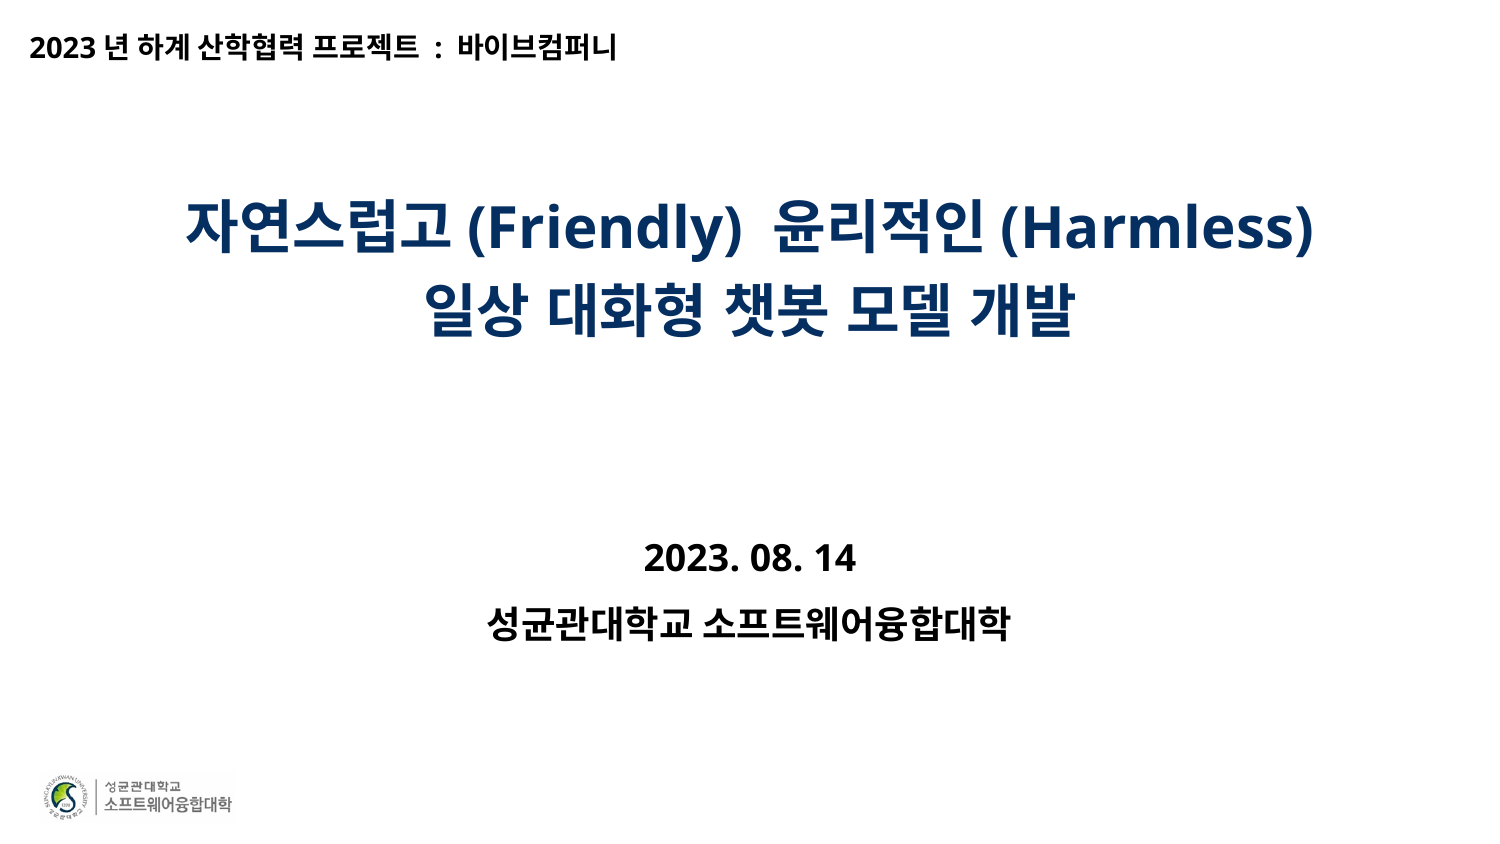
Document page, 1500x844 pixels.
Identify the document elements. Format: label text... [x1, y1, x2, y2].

text_box 2023년 하계 산학협력 프로젝트 : 바이브컴퍼니 [14, 21, 635, 72]
text_box 자연스럽고(Friendly) 윤리적인(Harmless) 일상 대화형 챗봇 모델 개발 [94, 168, 1406, 422]
text_box 2023. 08. 14 성균관대학교 소프트웨어융합대학 [343, 526, 1157, 761]
picture [39, 770, 236, 823]
